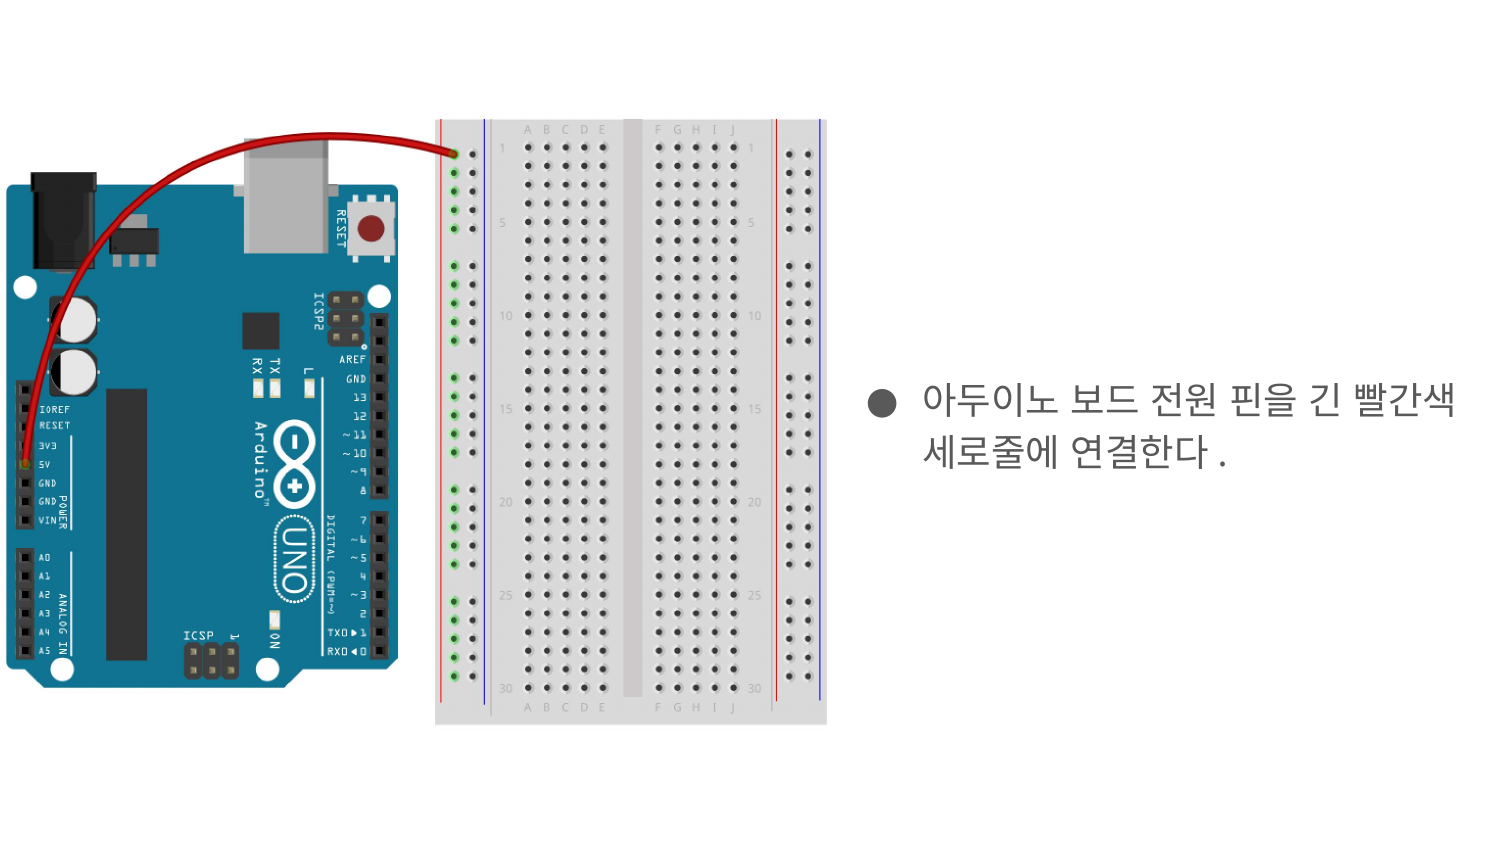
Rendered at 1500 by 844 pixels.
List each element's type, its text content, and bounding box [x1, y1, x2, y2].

picture [0, 113, 833, 731]
list 아두이노 보드 전원 핀을 긴 빨간색 세로줄에 연결한다. [832, 0, 1500, 844]
